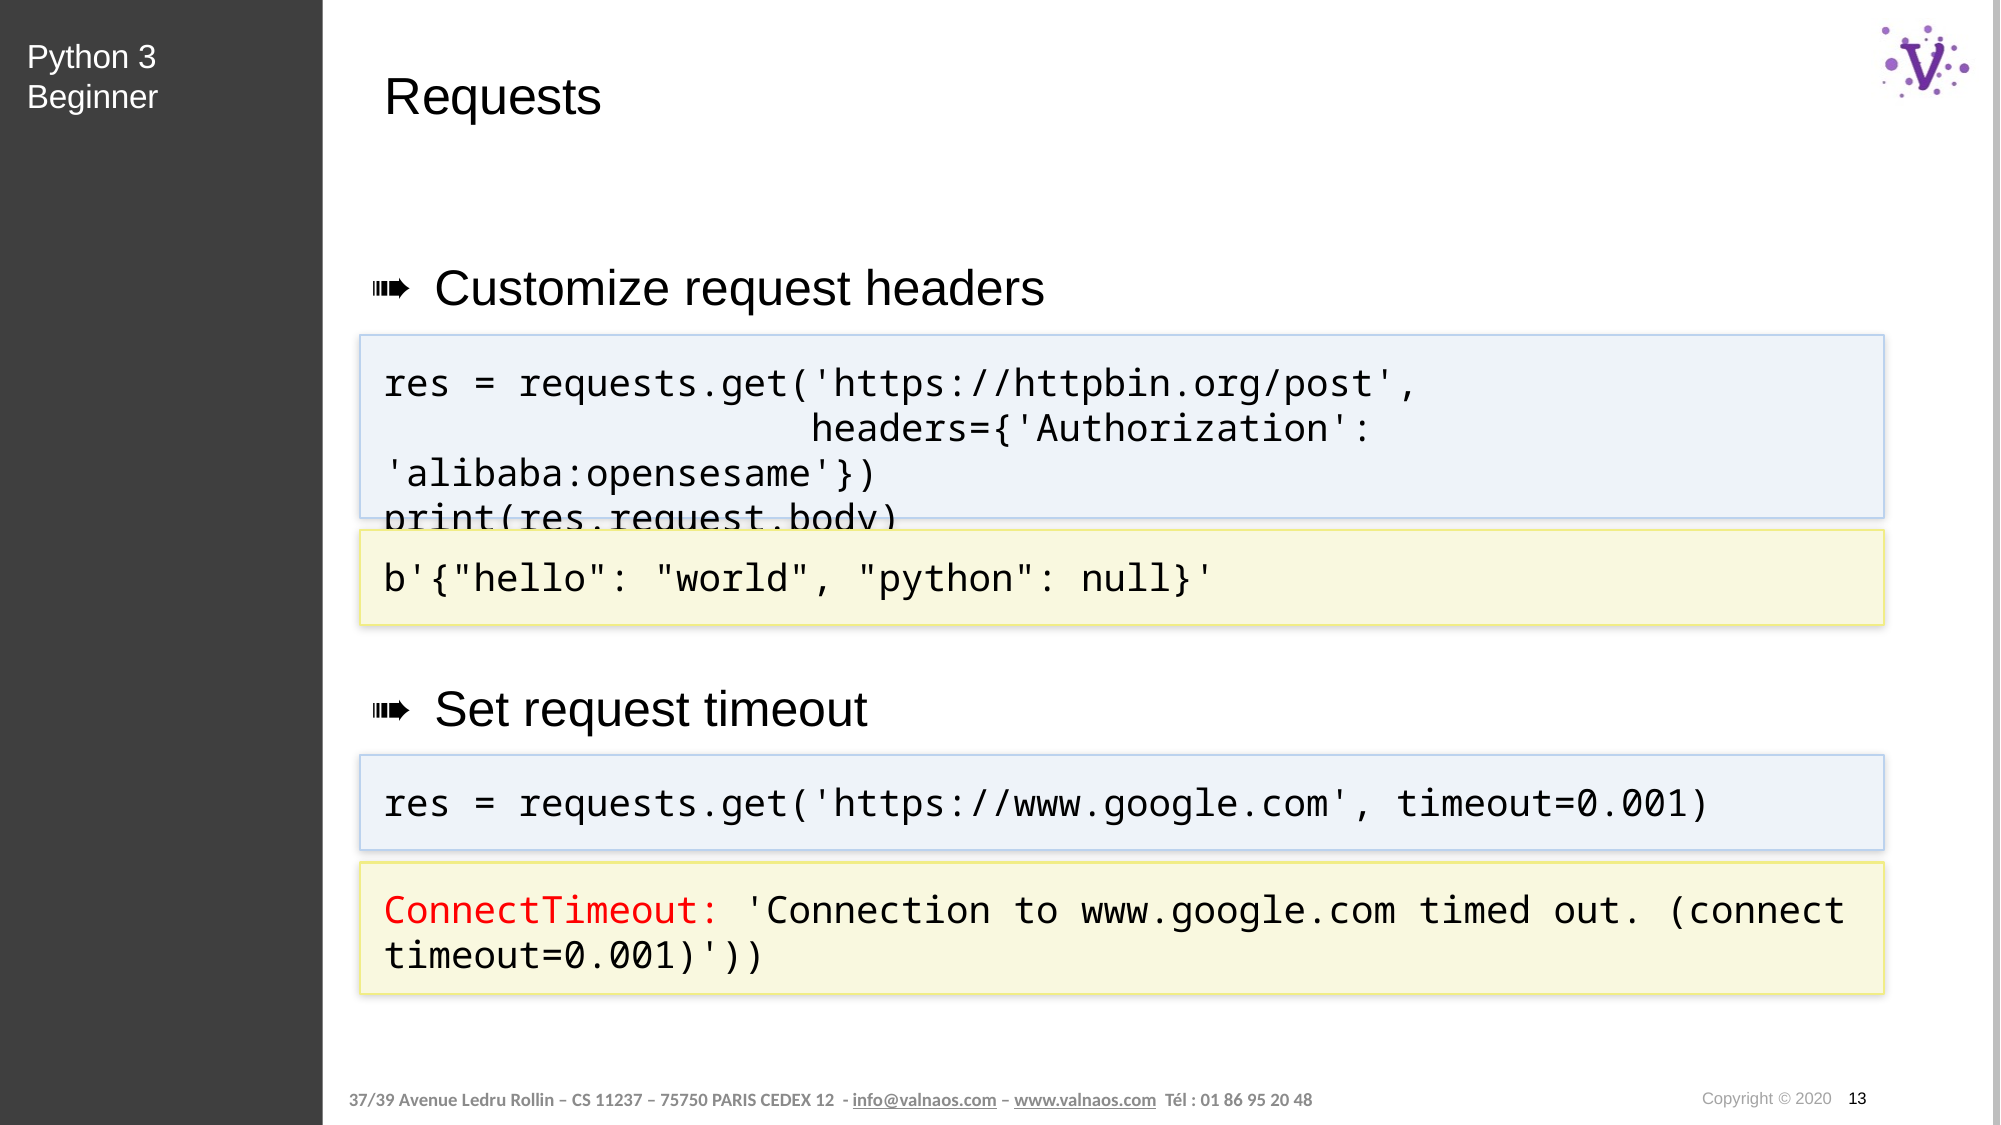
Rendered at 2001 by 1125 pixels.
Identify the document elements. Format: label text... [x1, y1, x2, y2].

text_box Customize request headers [98, 255, 1872, 316]
text_box res = requests.get('https://www.google.com', timeout=0.001) [359, 755, 1884, 850]
text_box ConnectTimeout: 'Connection to www.google.com timed out. (connect timeout=0.001)')) [359, 862, 1884, 994]
text_box Python 3 Beginner [24, 35, 297, 116]
text_box b'{"hello": "world", "python": null}' [359, 530, 1884, 625]
slide_number Copyright © 2020 13 [1700, 1087, 1959, 1125]
title Requests [128, 62, 1872, 250]
picture [1871, 18, 1979, 106]
text_box Set request timeout [98, 676, 1872, 737]
text_box res = requests.get('https://httpbin.org/post', headers={'Authorization': 'alibaba:opensesame'}) print(res.request.body) [359, 335, 1884, 518]
